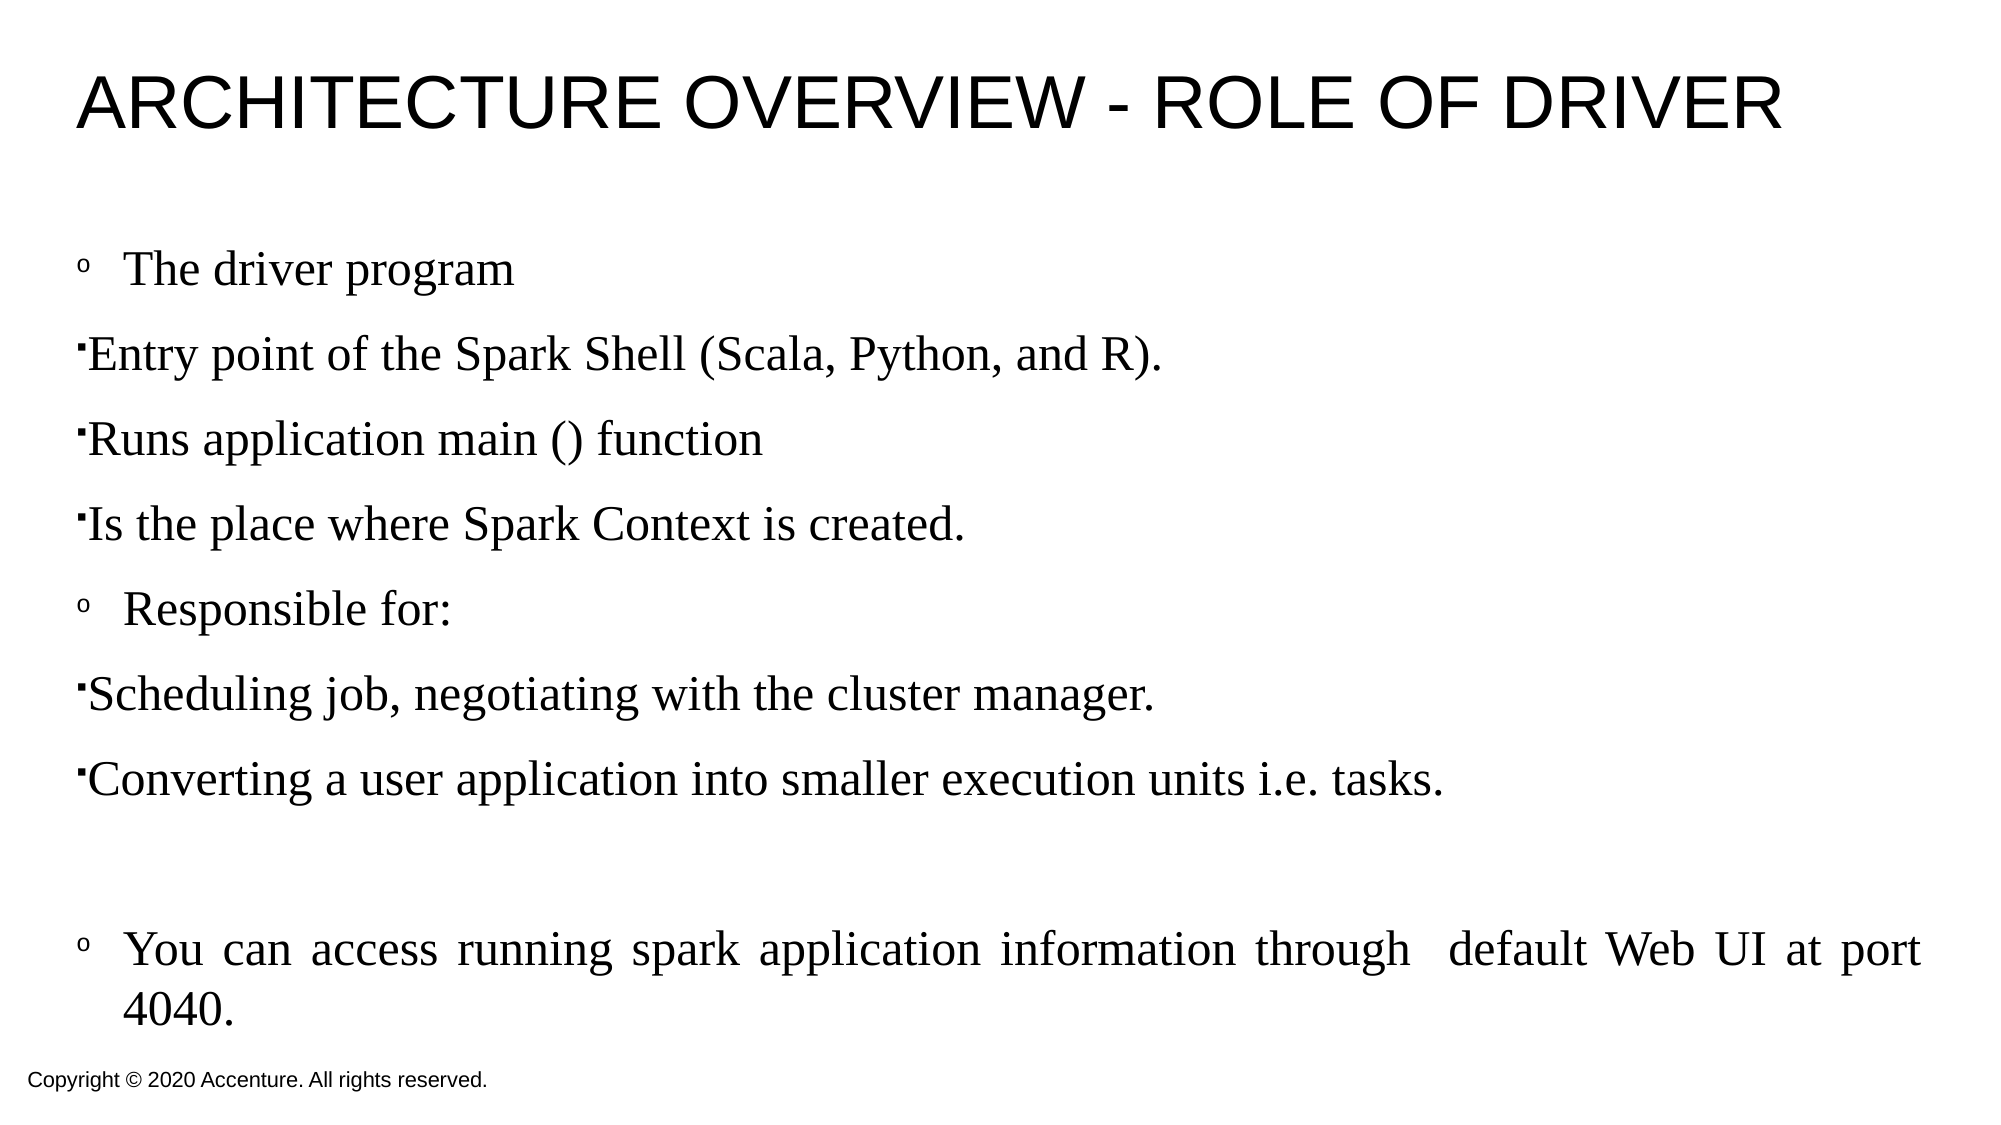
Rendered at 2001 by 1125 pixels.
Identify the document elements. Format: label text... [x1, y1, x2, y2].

title Architecture Overview - Role of Driver [62, 62, 1938, 150]
list The driver program Entry point of the Spark Shell (Scala, Python, and R). Runs application main () function Is the place where Spark Context is created. Responsible for: Scheduling job, negotiating with the cluster manager. Converting a user application into smaller execution units i.e. tasks. You can access running spark application information through default Web UI at port 4040. [61, 228, 1938, 1060]
